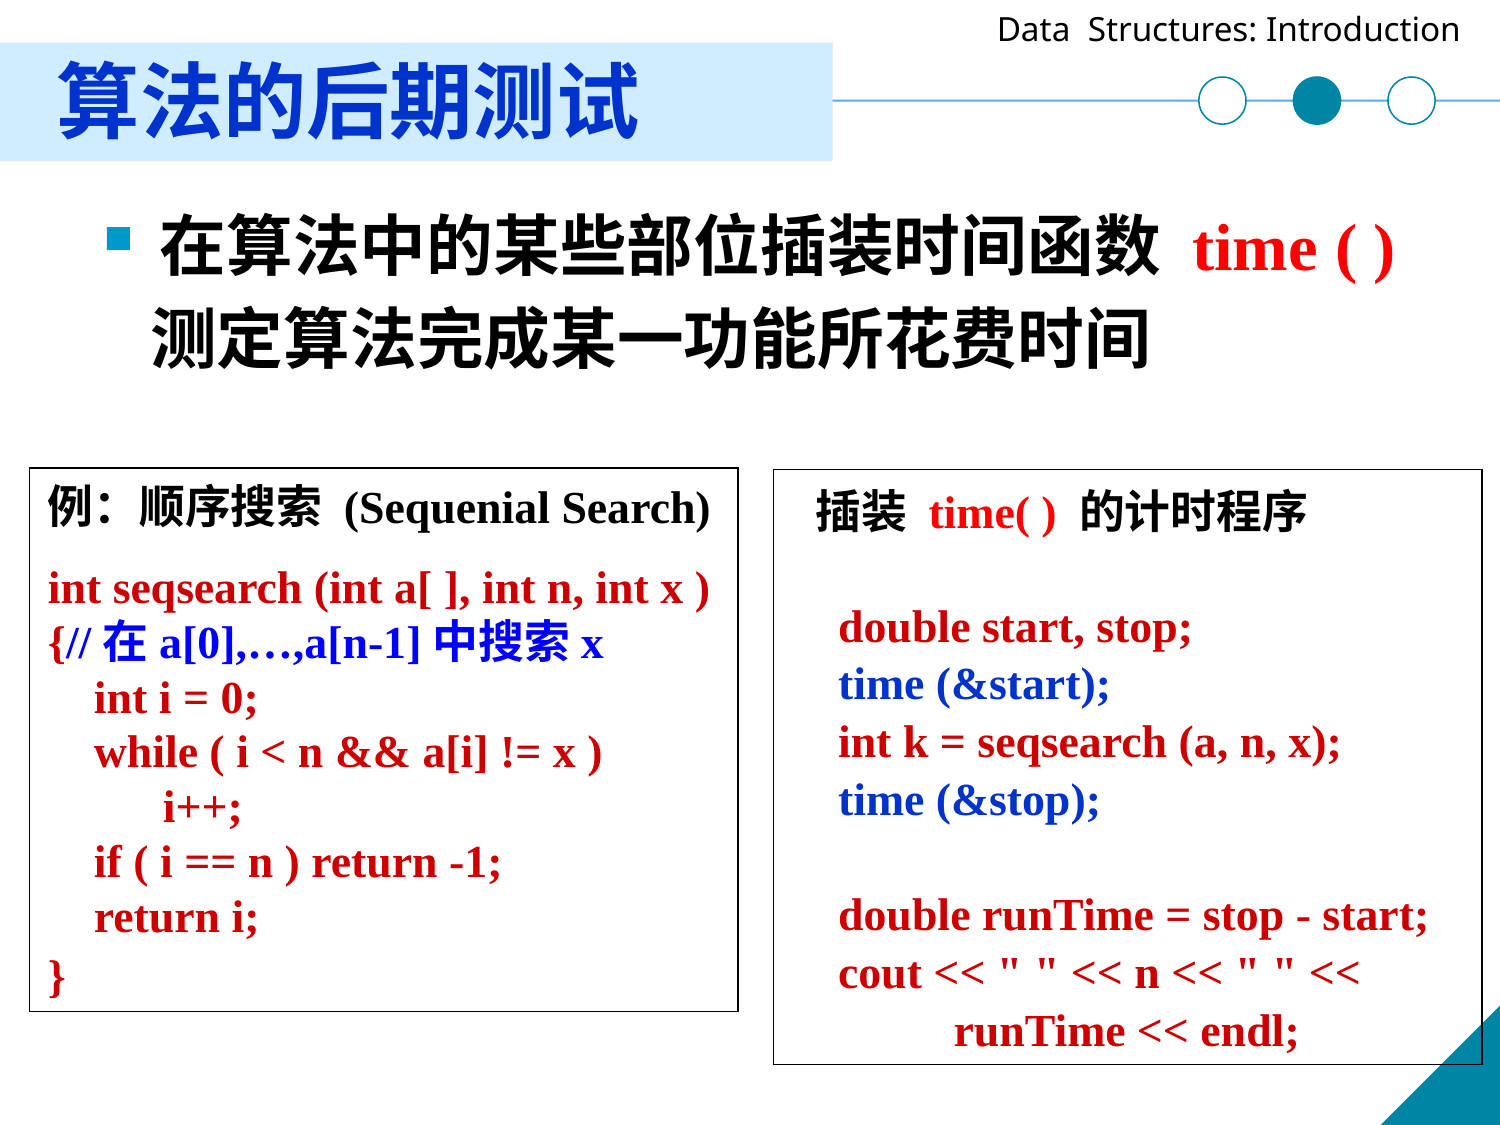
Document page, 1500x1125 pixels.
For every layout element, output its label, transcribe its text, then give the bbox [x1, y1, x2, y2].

text_box [1387, 77, 1436, 125]
text_box 例：顺序搜索 (Sequenial Search) int seqsearch (int a[ ], int n, int x ) {//在a[0],…,a[n-1]中搜索x int i = 0; while ( i < n && a[i] != x ) i++; if ( i == n ) return -1; return i; } [29, 468, 738, 1012]
title 算法的后期测试 [41, 48, 755, 157]
text_box [1198, 77, 1247, 125]
text_box [1293, 77, 1341, 125]
list 在算法中的某些部位插装时间函数 time ( ) 测定算法完成某一功能所花费时间 [88, 196, 1436, 362]
text_box 插装 time( ) 的计时程序 double start, stop; time (&start); int k = seqsearch (a, n, x); time (&stop); double runTime = stop - start; cout << " " << n << " " << runTime << endl; [773, 469, 1483, 1065]
